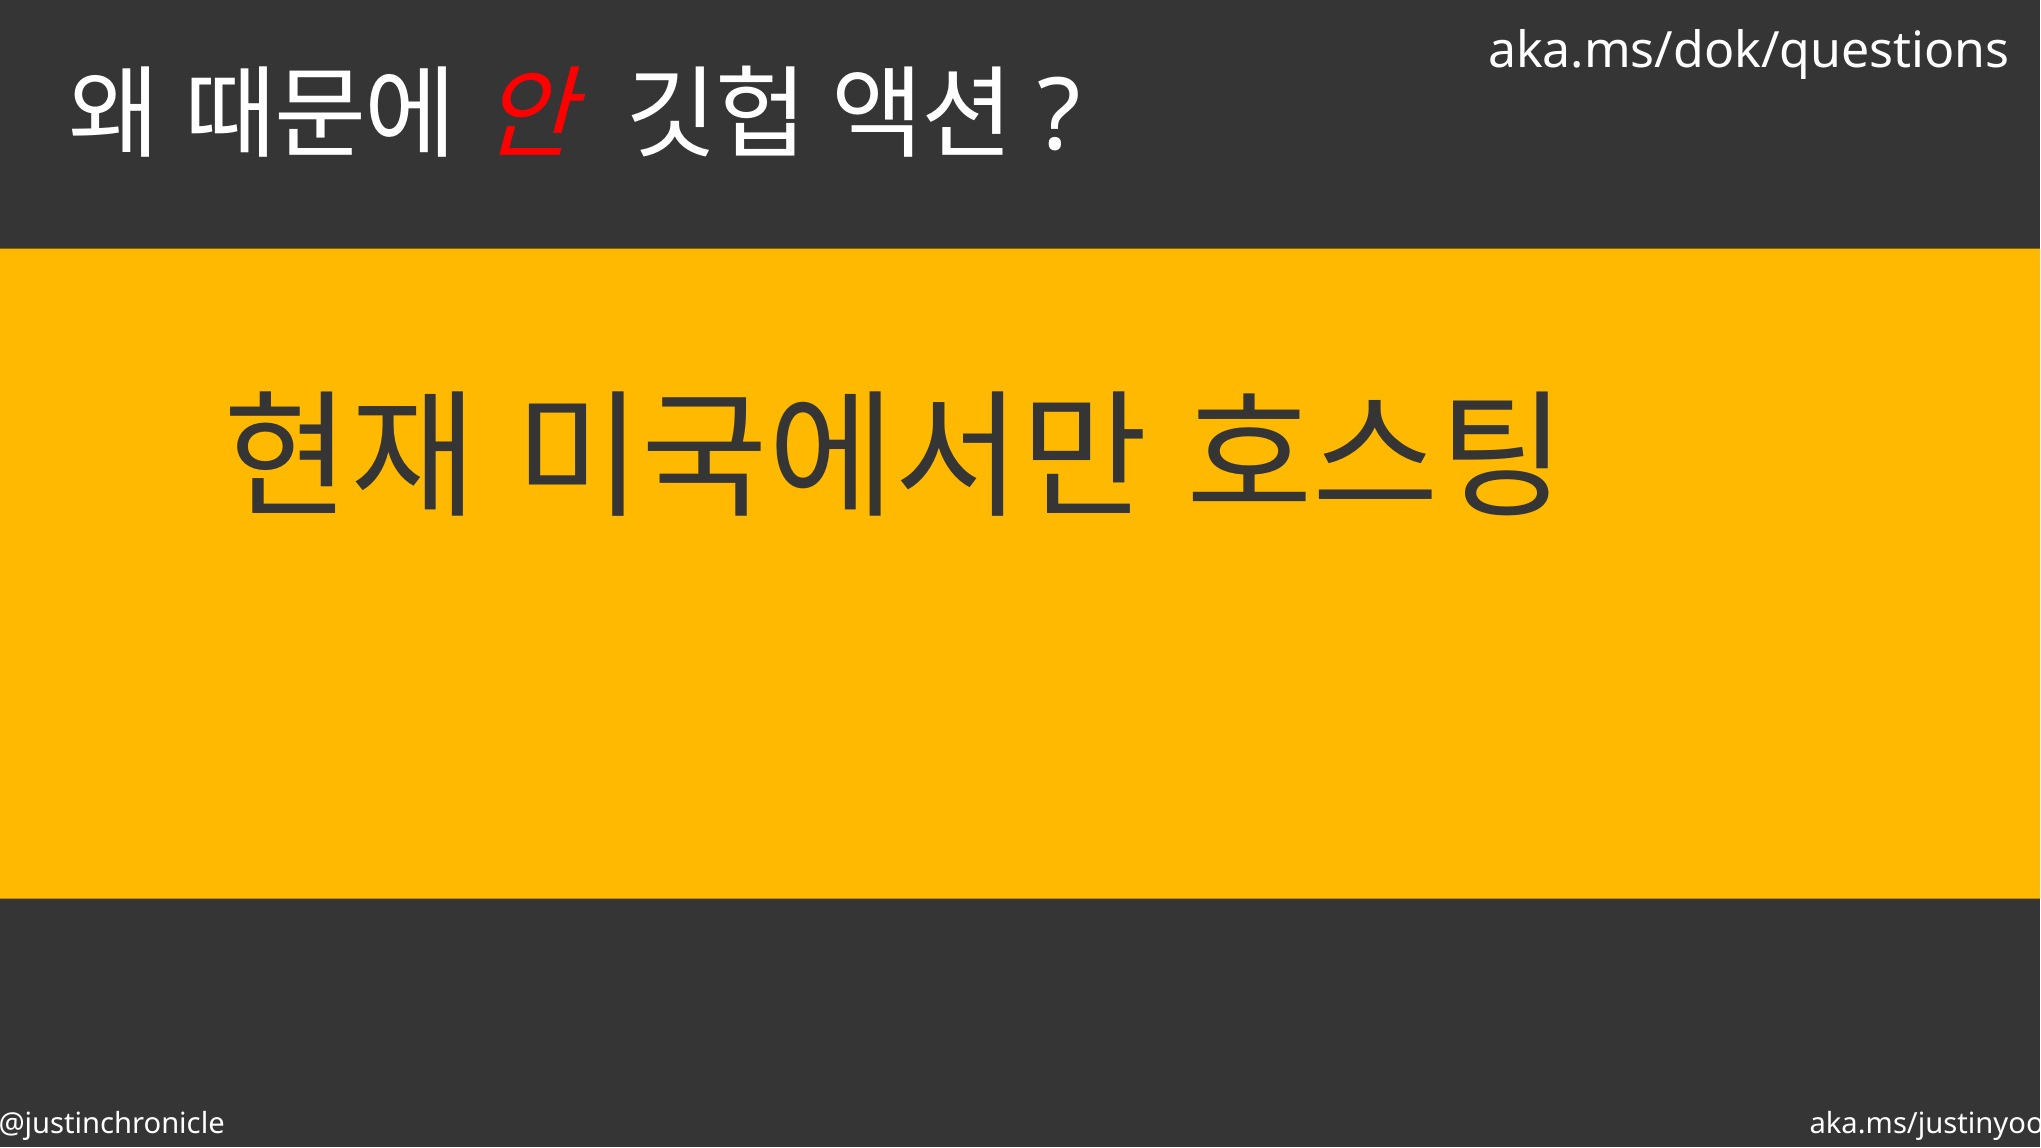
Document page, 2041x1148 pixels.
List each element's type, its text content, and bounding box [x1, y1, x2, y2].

text_box [0, 248, 2041, 899]
title 왜 때문에 안 깃헙 액션? [45, 48, 1996, 199]
text_box 현재 미국에서만 호스팅 [193, 363, 1842, 560]
text_box aka.ms/dok/questions [1352, 0, 2041, 102]
